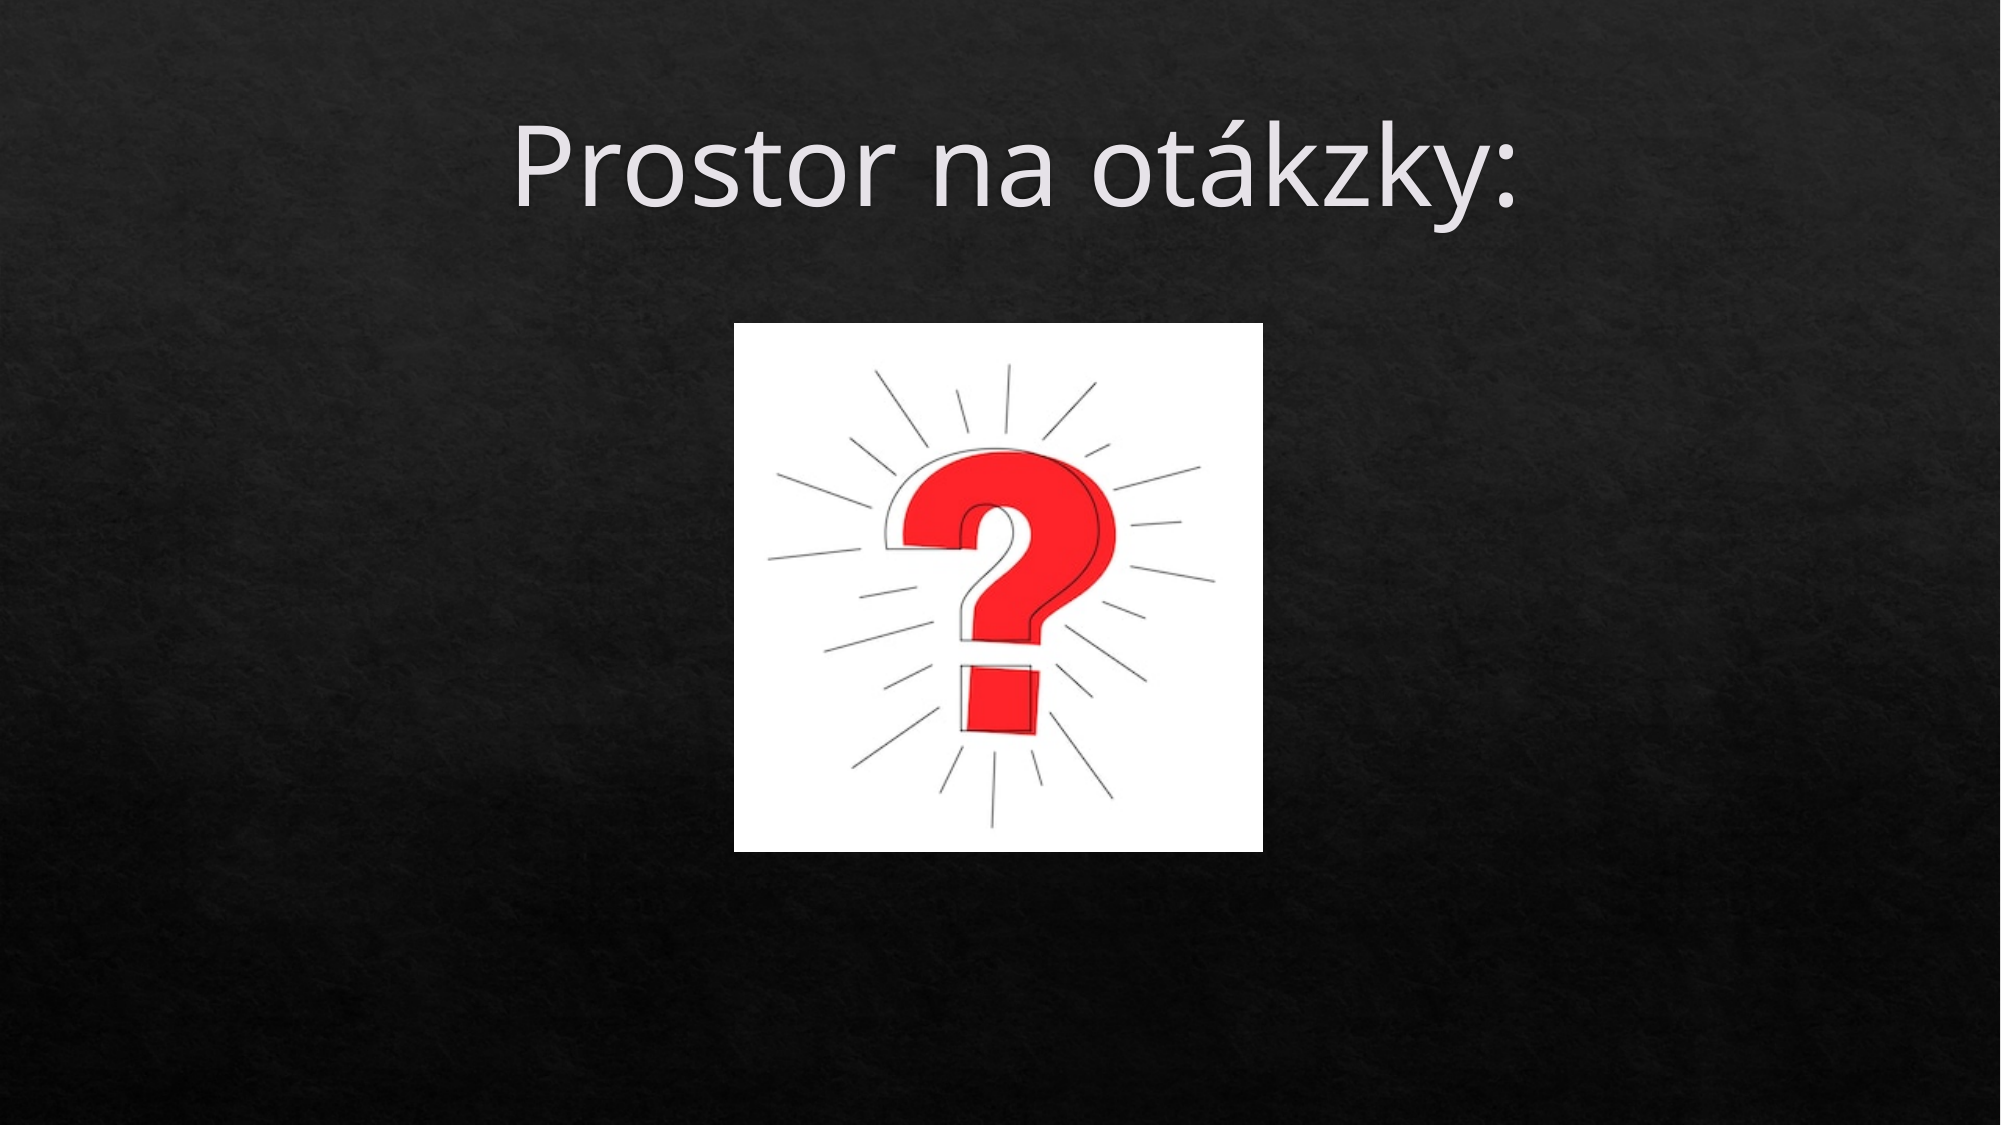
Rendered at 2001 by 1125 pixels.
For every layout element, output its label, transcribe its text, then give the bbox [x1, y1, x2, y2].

title Prostor na otákzky: [240, 65, 1790, 239]
picture [734, 323, 1264, 853]
